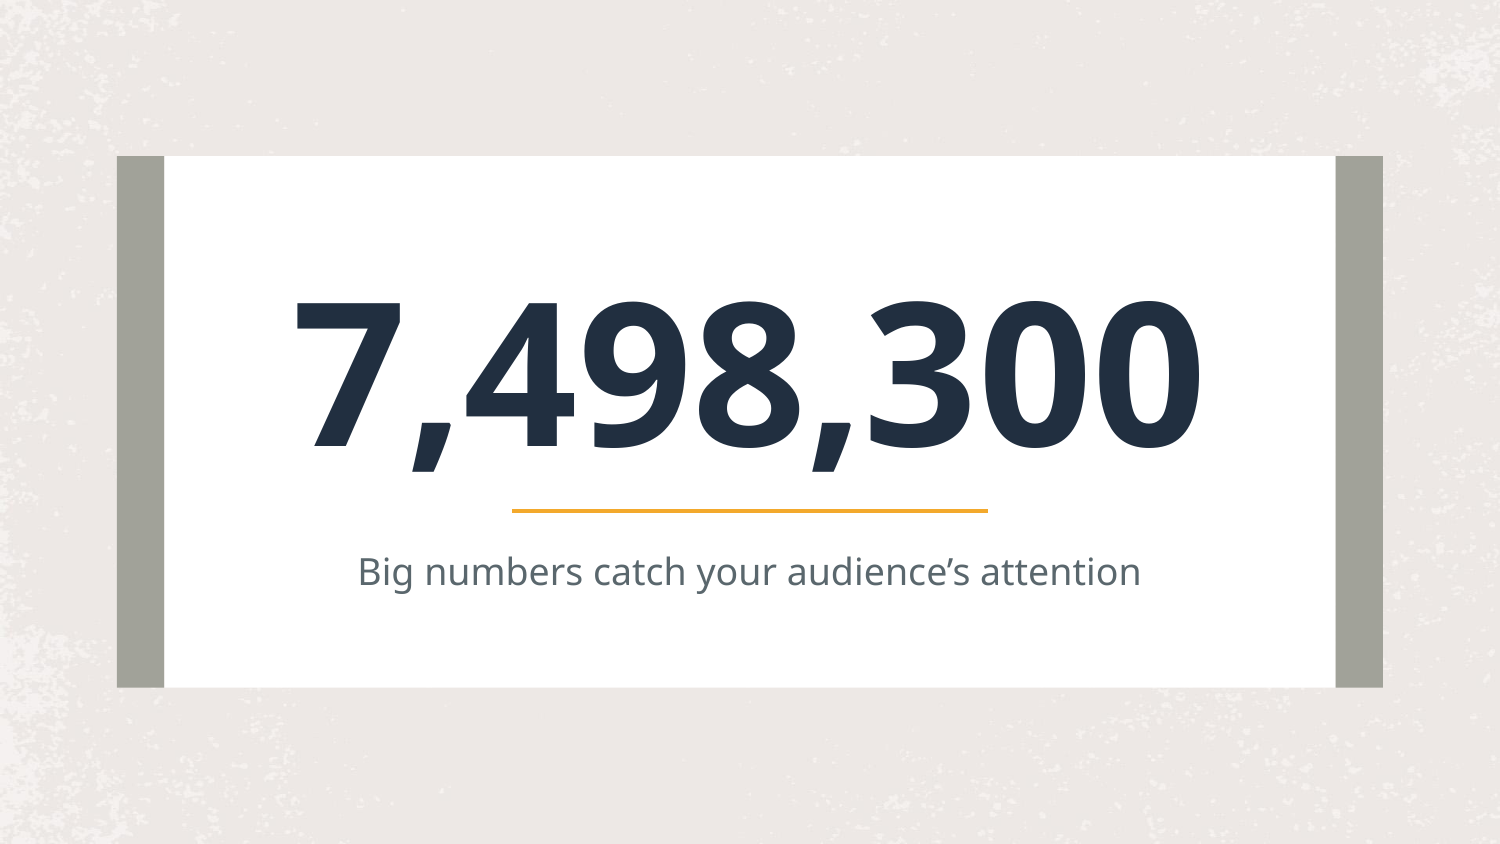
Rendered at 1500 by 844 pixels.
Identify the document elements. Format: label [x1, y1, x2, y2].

text_box [116, 155, 1384, 688]
picture [0, 0, 1500, 844]
